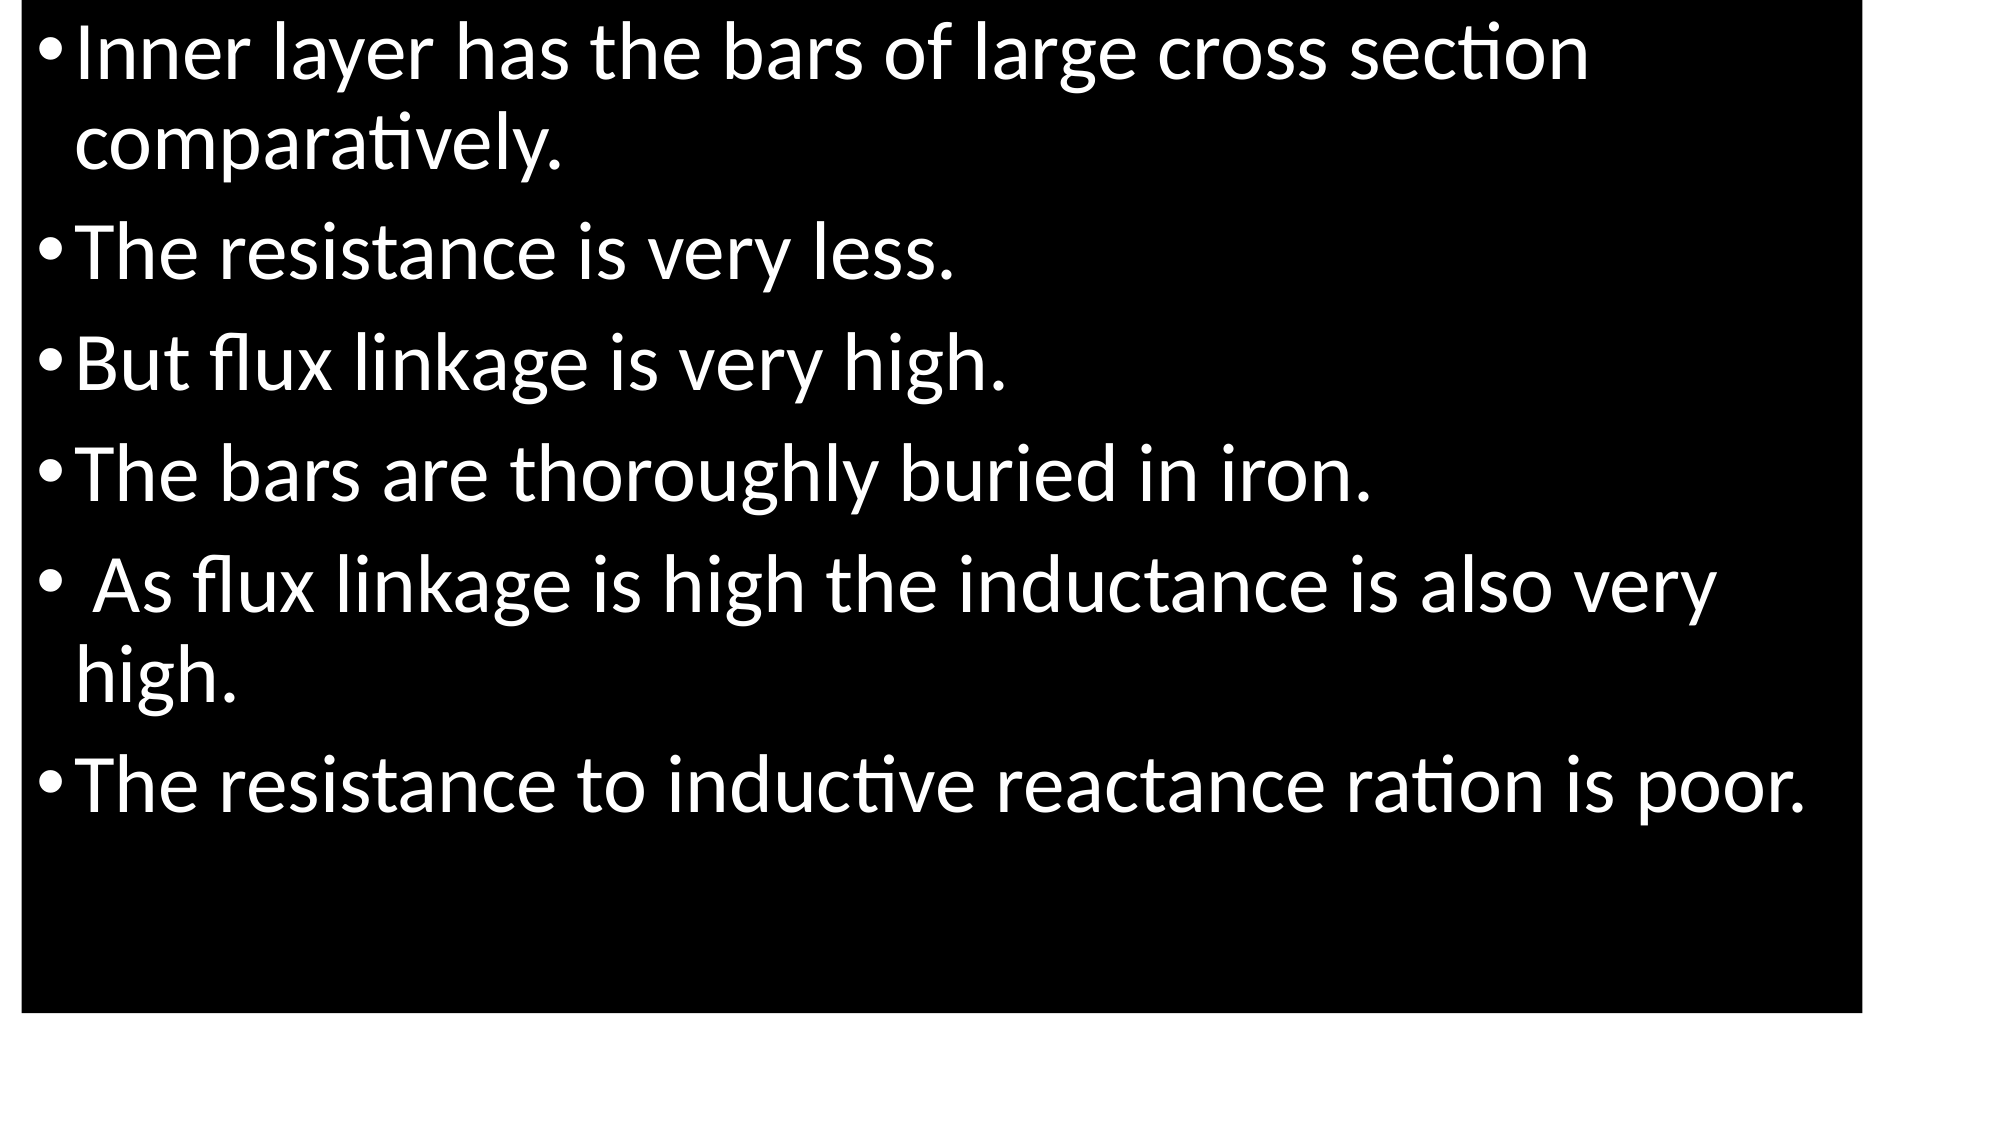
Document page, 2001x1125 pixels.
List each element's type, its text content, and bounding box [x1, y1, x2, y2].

list Inner layer has the bars of large cross section comparatively. The resistance is very less. But flux linkage is very high. The bars are thoroughly buried in iron. As flux linkage is high the inductance is also very high. The resistance to inductive reactance ration is poor. [21, 0, 1863, 1014]
